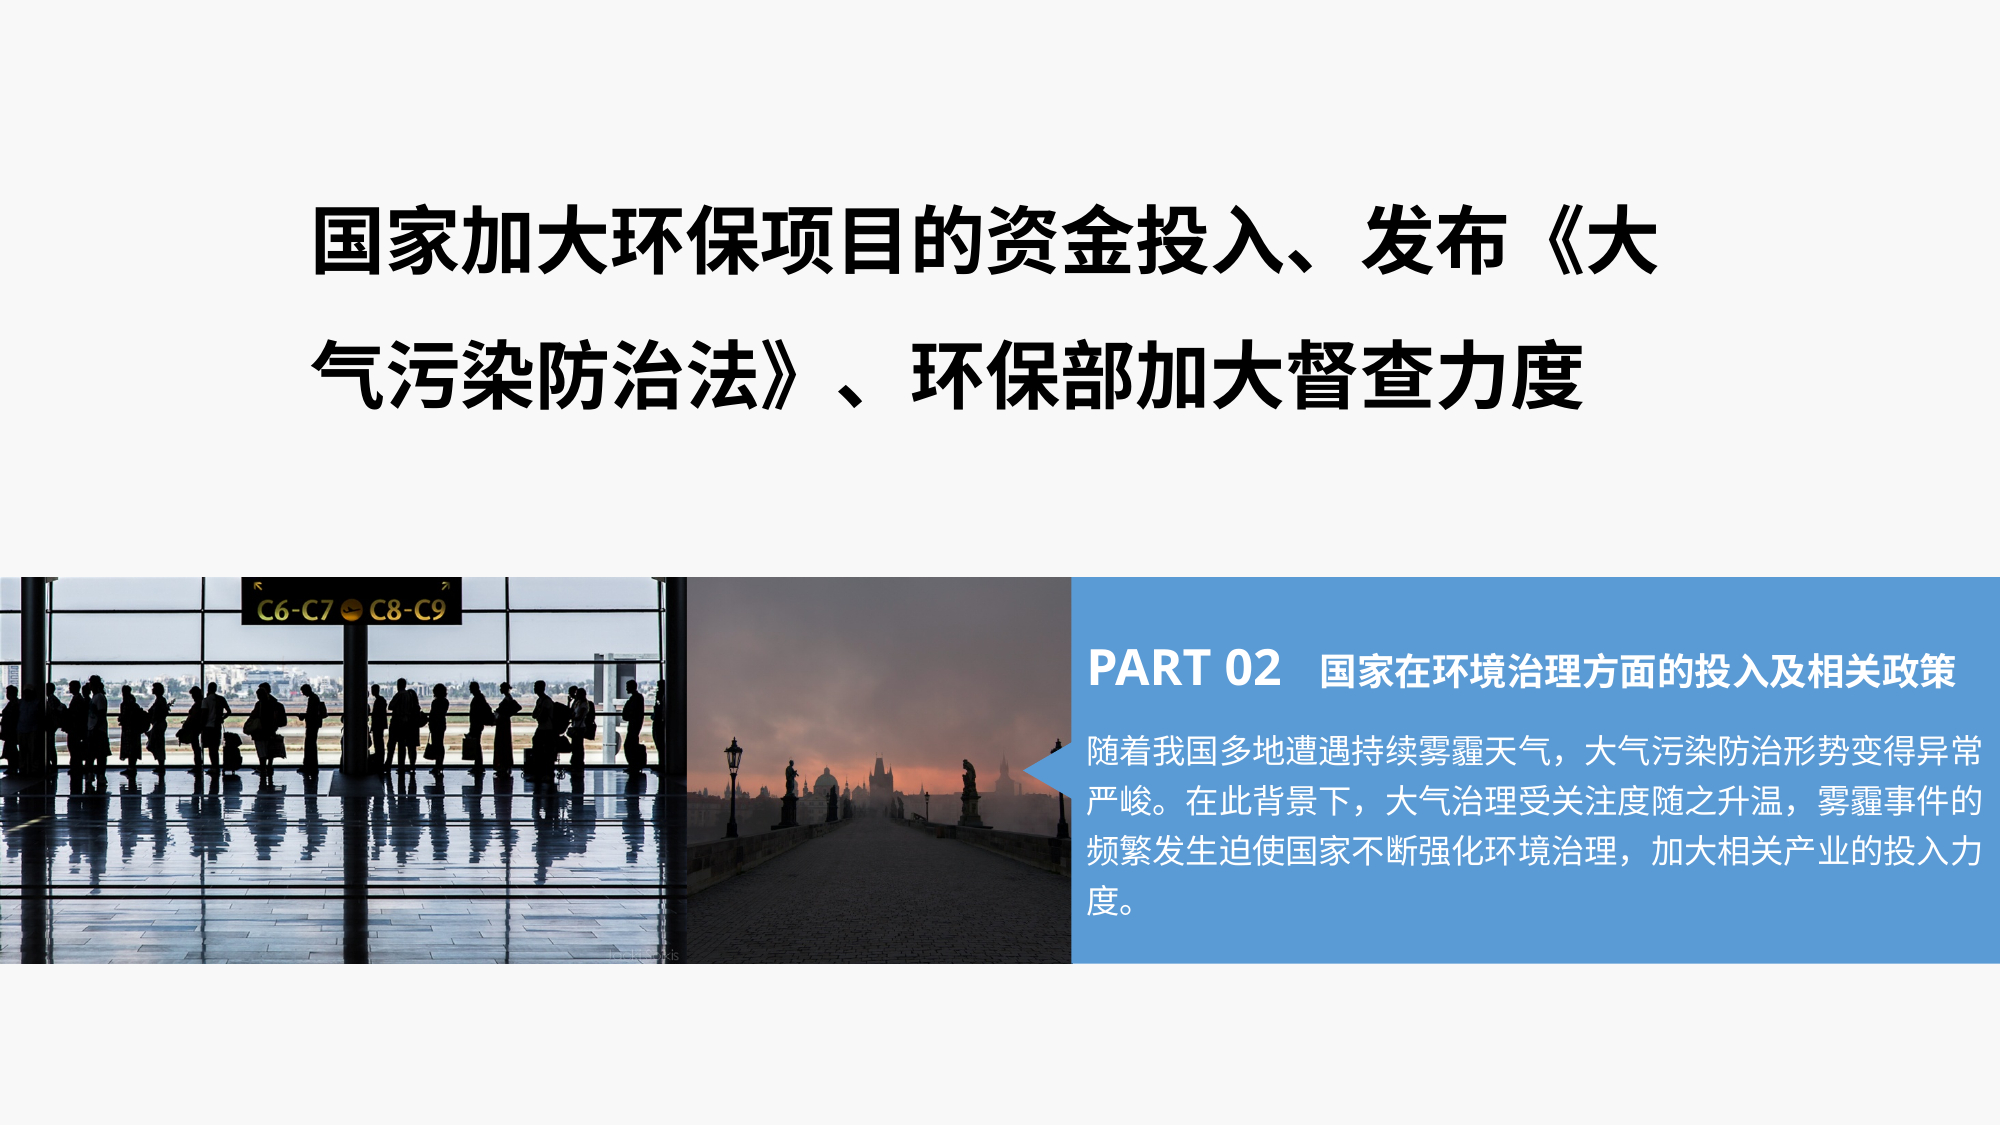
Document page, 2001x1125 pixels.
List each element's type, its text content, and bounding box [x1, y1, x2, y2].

text_box [0, 576, 686, 964]
text_box 国家加大环保项目的资金投入、发布《大气污染防治法》、环保部加大督查力度 [295, 140, 1693, 426]
text_box [686, 576, 1074, 964]
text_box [1022, 577, 2000, 964]
